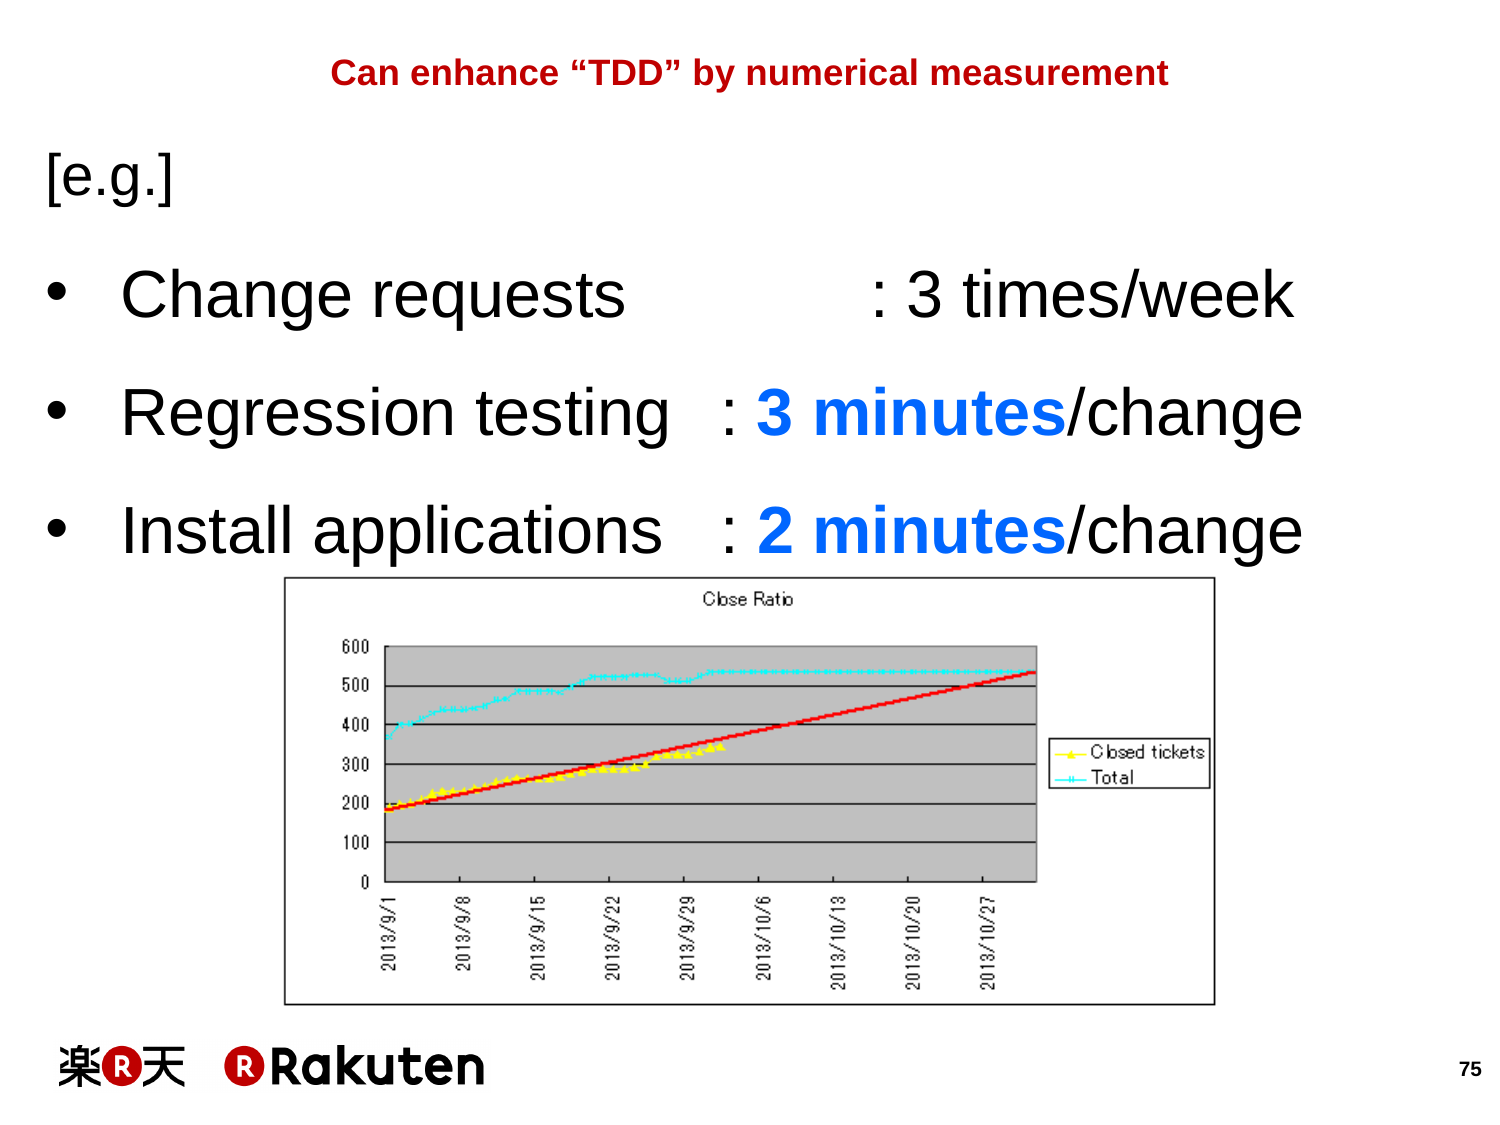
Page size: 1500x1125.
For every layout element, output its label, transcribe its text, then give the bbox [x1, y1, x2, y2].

picture [277, 571, 1223, 1012]
text_box Change requests : 3 times/week [30, 232, 1471, 350]
title Can enhance “TDD” by numerical measurement [59, 41, 1441, 101]
picture [53, 1039, 491, 1093]
text_box Regression testing : 3 minutes/change [30, 350, 1471, 469]
text_box Install applications : 2 minutes/change [30, 469, 1471, 587]
text_box [e.g.] [30, 113, 1471, 232]
